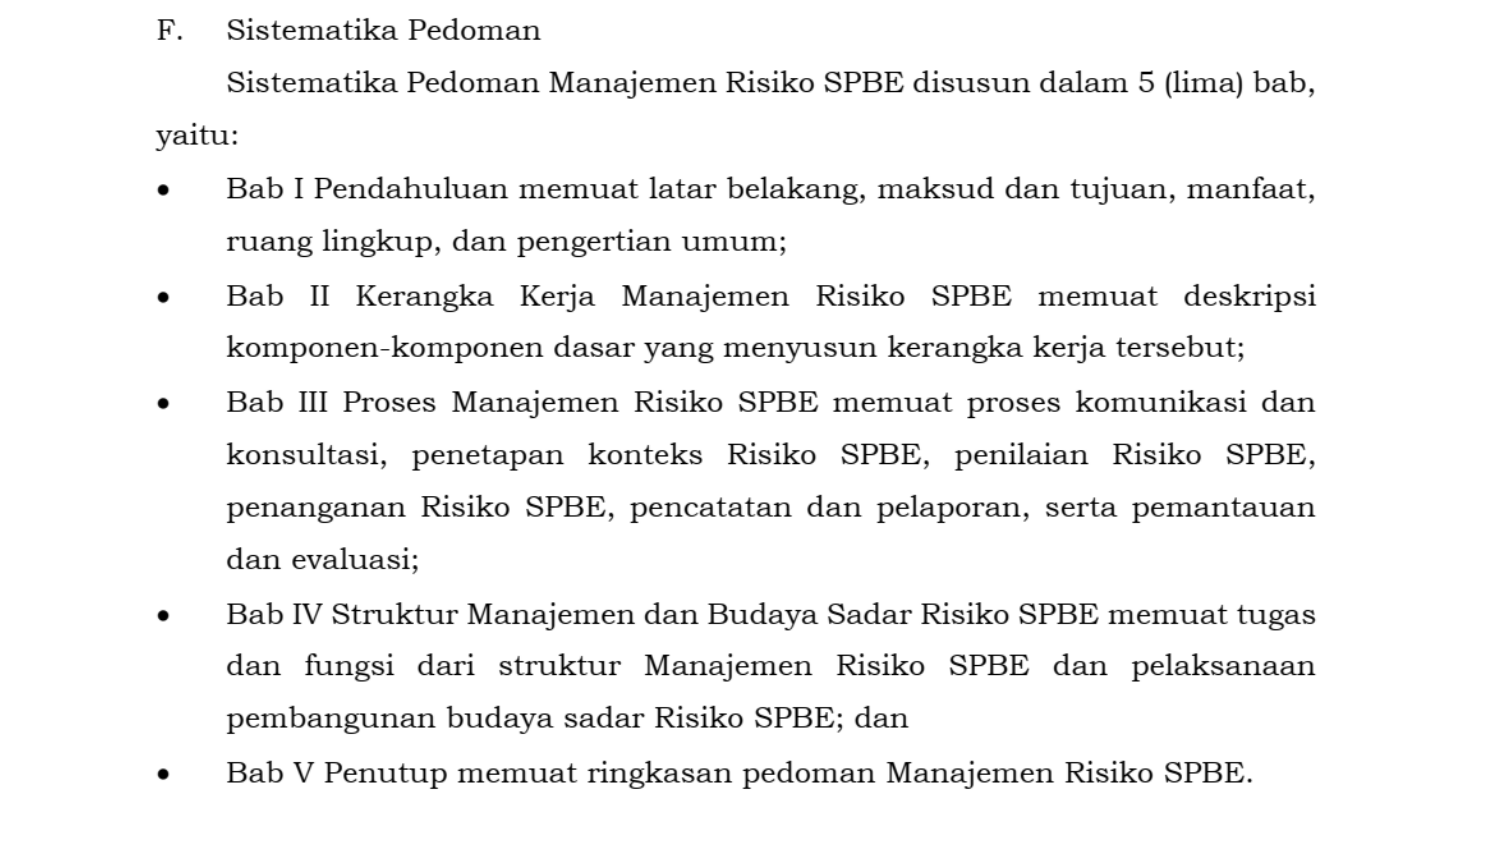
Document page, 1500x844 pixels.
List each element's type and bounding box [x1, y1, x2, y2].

picture [139, 0, 1361, 844]
